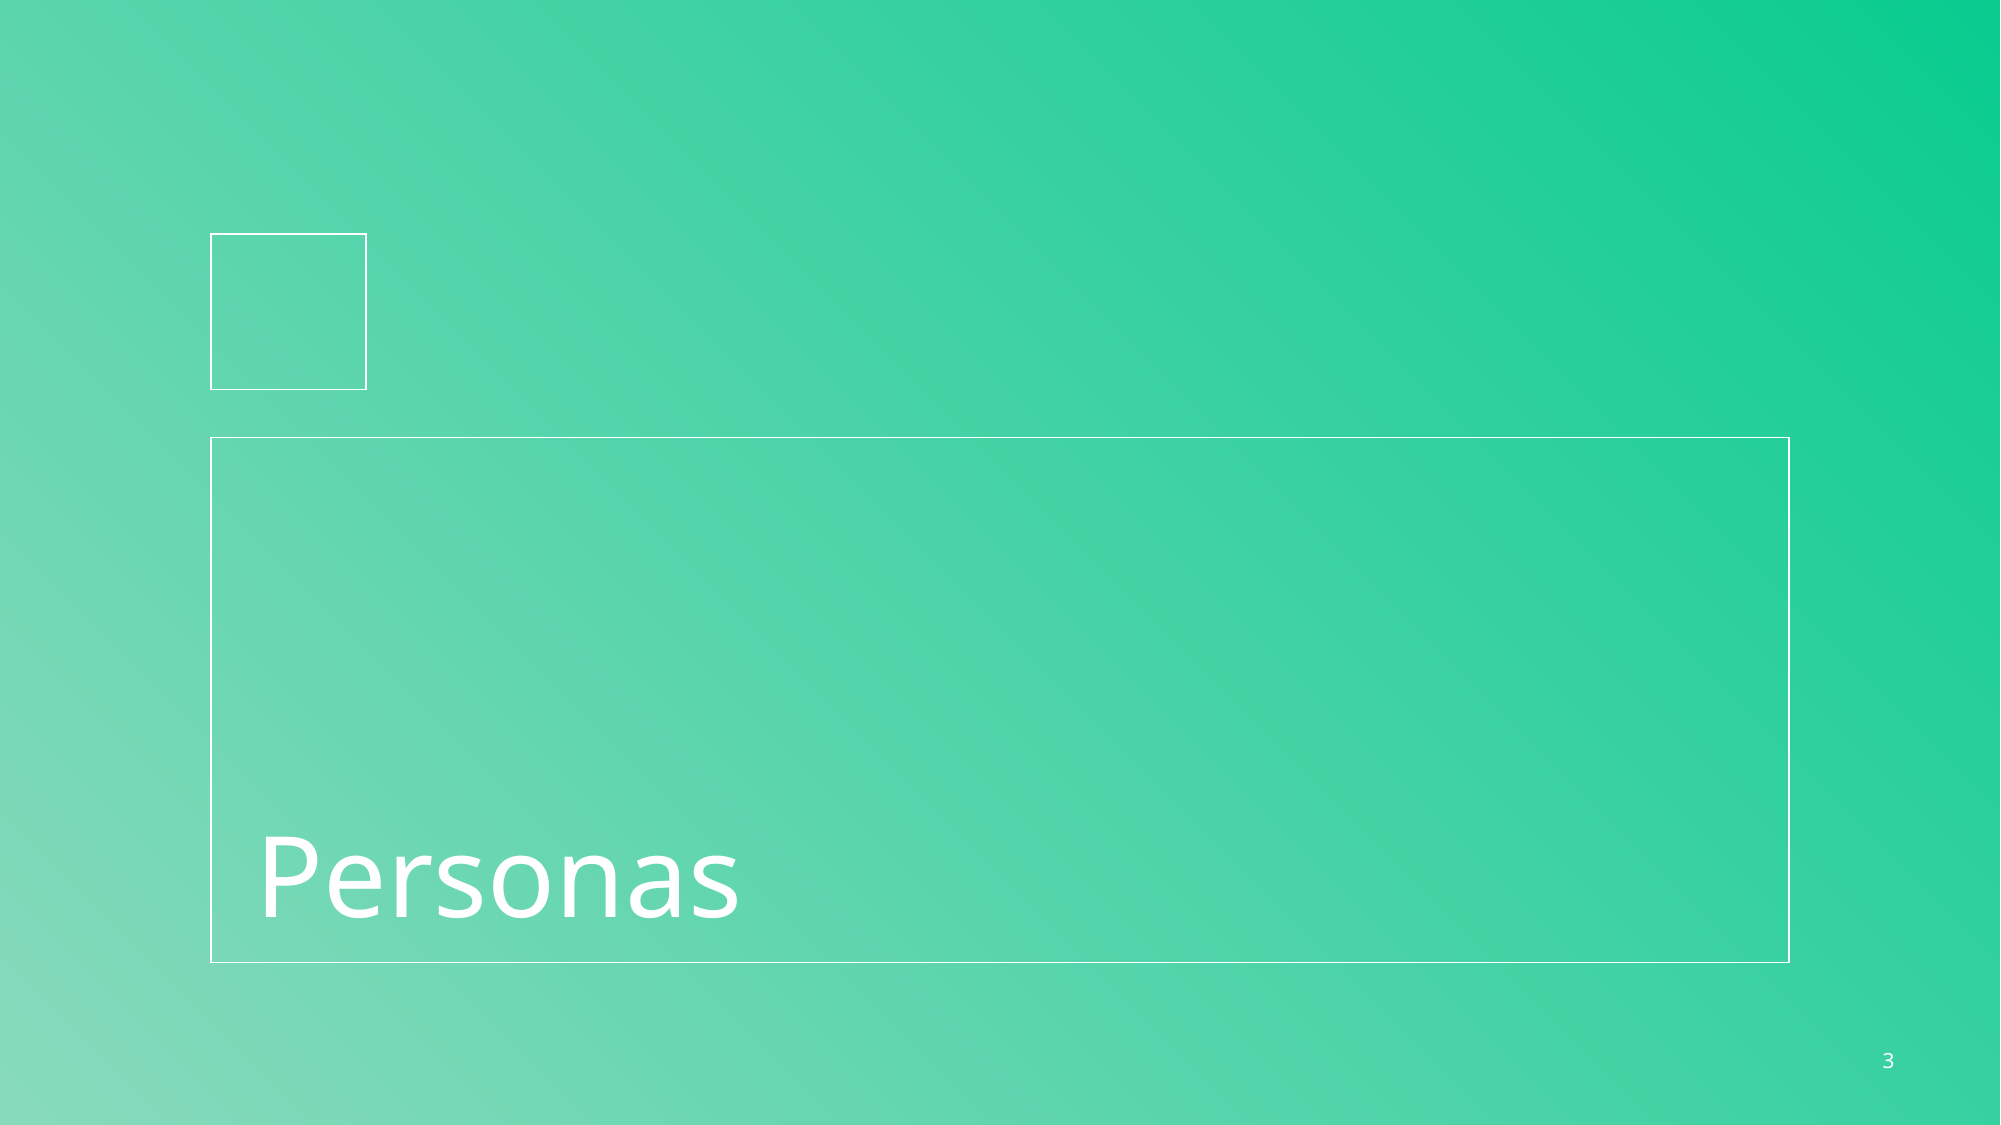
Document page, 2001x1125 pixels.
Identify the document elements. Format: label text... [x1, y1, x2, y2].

title Personas [210, 437, 1790, 963]
